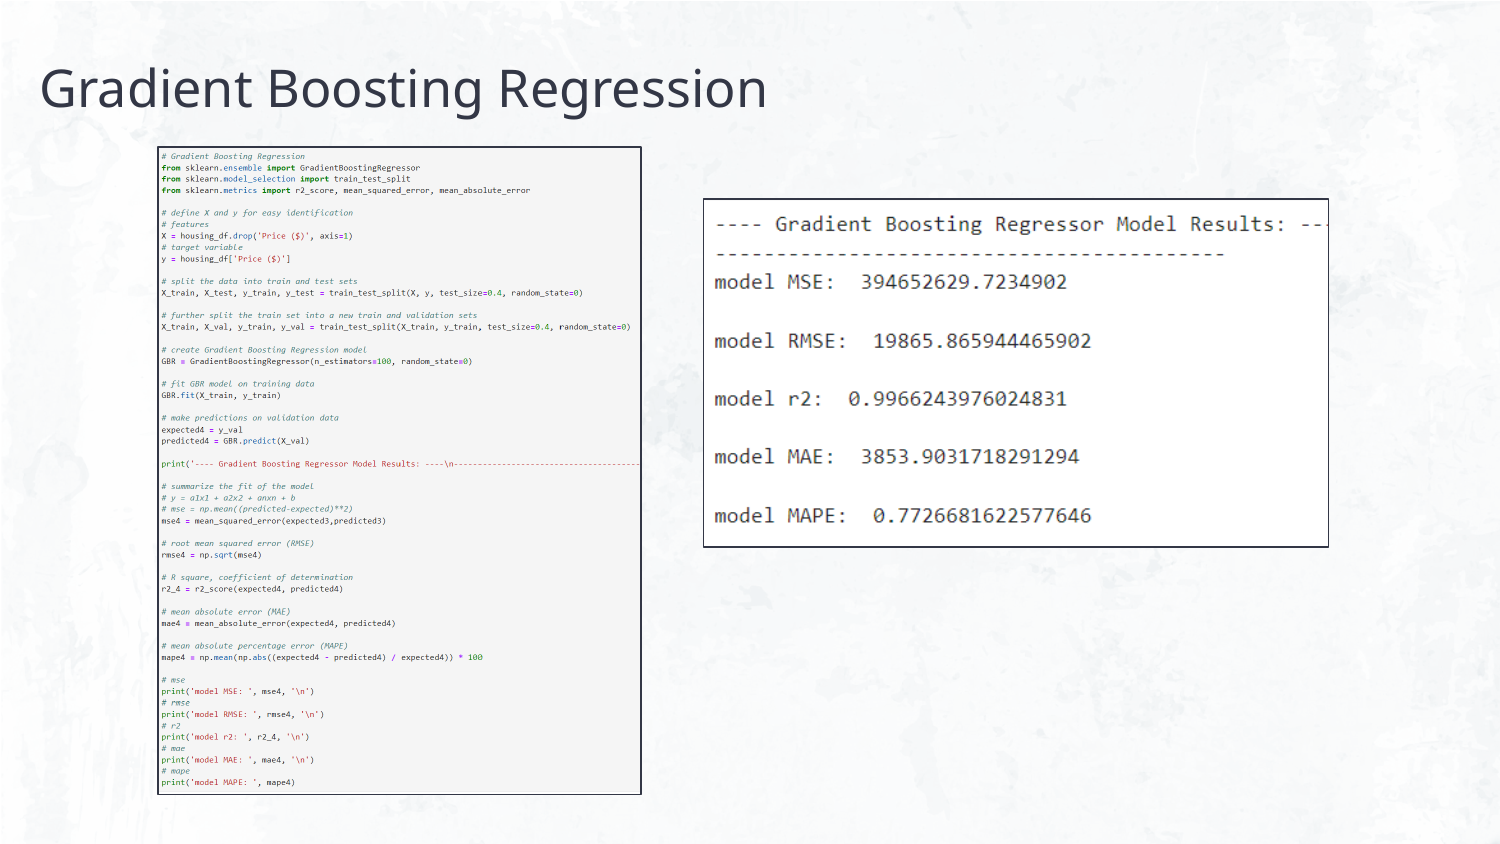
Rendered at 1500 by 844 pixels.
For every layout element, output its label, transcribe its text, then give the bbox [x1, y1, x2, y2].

picture [2, 2, 1500, 844]
title Gradient Boosting Regression [24, 31, 1291, 148]
